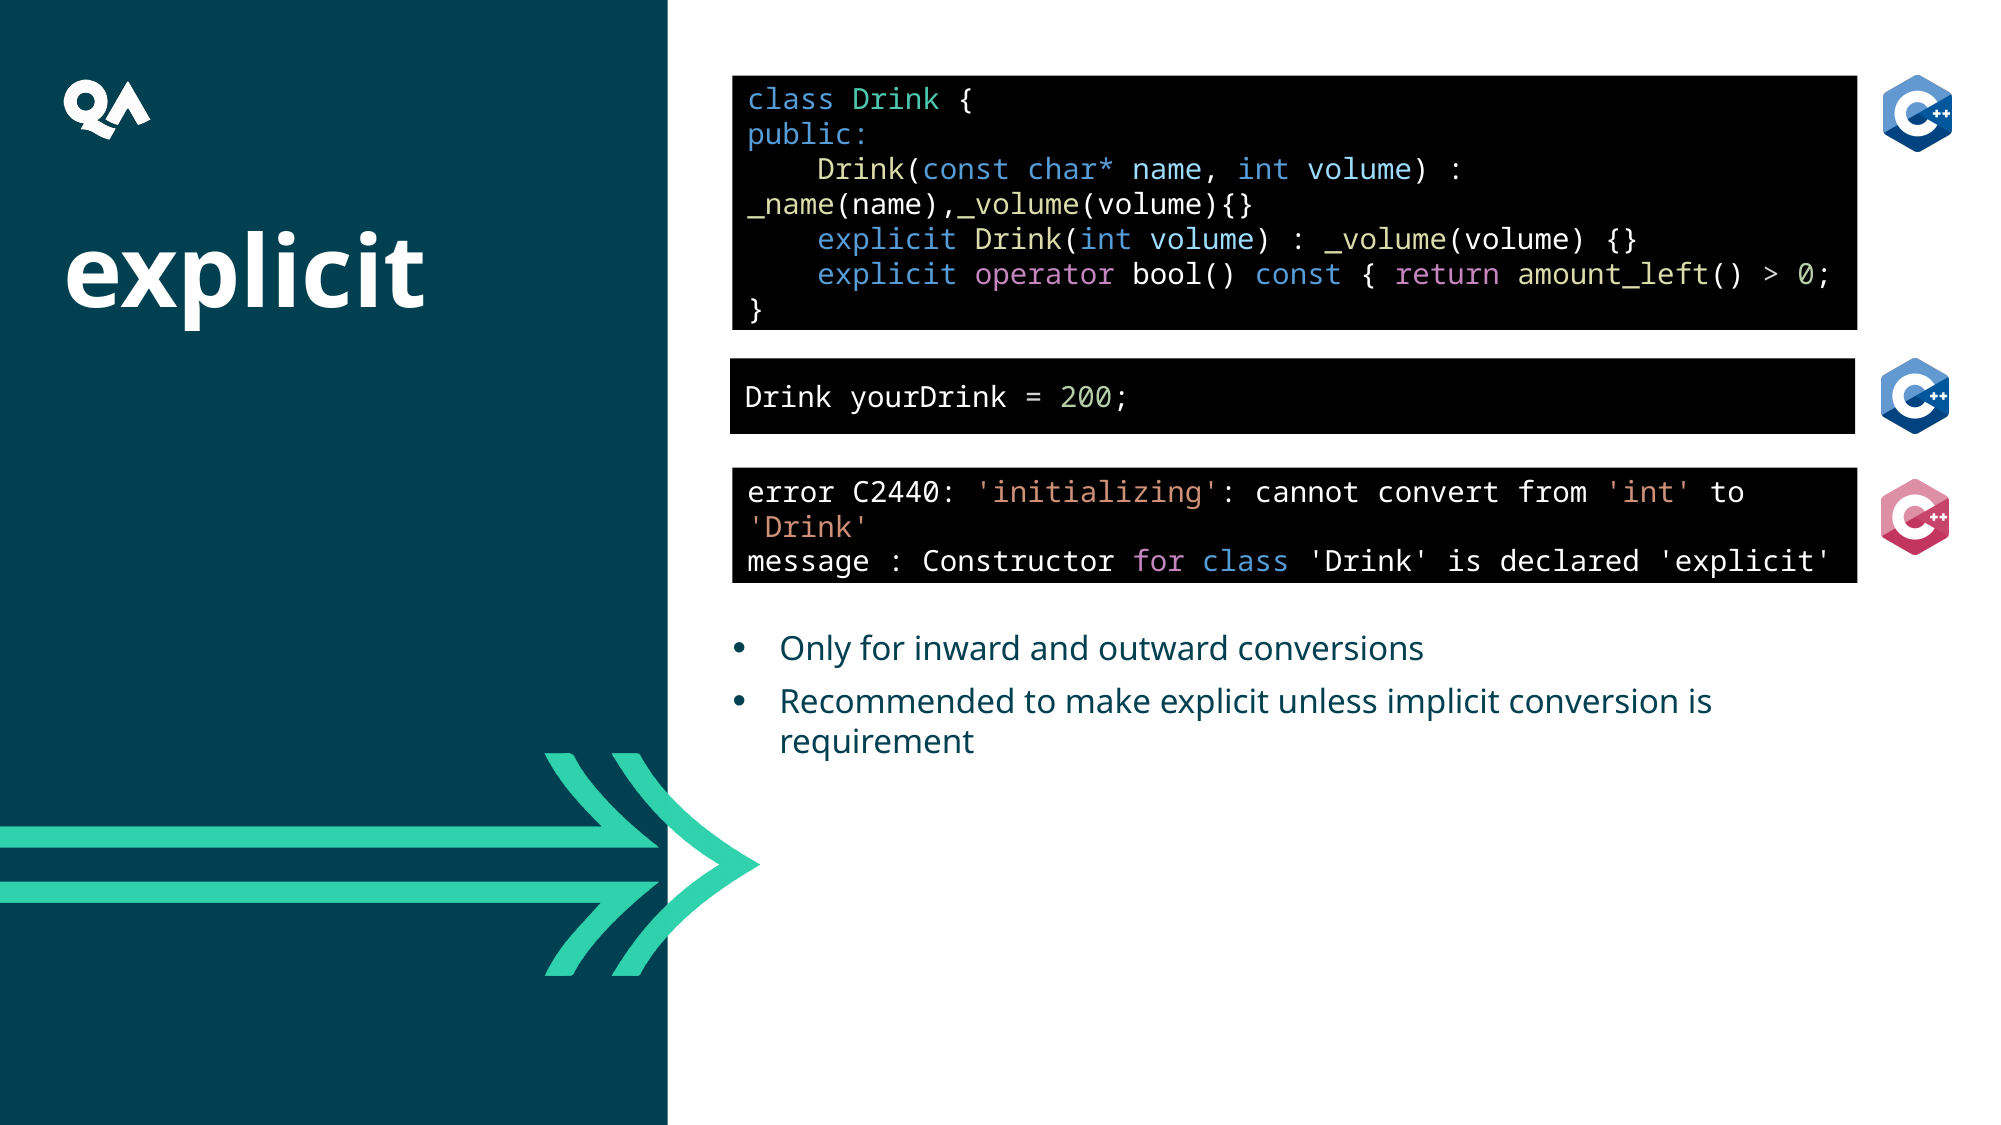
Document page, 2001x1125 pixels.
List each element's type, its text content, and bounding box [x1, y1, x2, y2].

picture [1883, 75, 1952, 152]
picture [107, 83, 149, 124]
text_box class Drink { public: Drink(const char* name, int volume) : _name(name),_volume(volume){} explicit Drink(int volume) : _volume(volume) {} explicit operator bool() const { return amount_left() > 0; } [732, 75, 1858, 330]
picture [1880, 479, 1949, 555]
list Only for inward and outward conversions Recommended to make explicit unless implicit conversion is requirement [732, 627, 1887, 838]
picture [1881, 358, 1949, 434]
picture [0, 754, 657, 847]
picture [64, 80, 114, 139]
picture [613, 727, 775, 995]
text_box Drink yourDrink = 200; [730, 358, 1856, 434]
text_box error C2440: 'initializing': cannot convert from 'int' to 'Drink' message : Constructor for class 'Drink' is declared 'explicit' [732, 467, 1858, 583]
list explicit [63, 221, 628, 673]
picture [0, 882, 657, 975]
